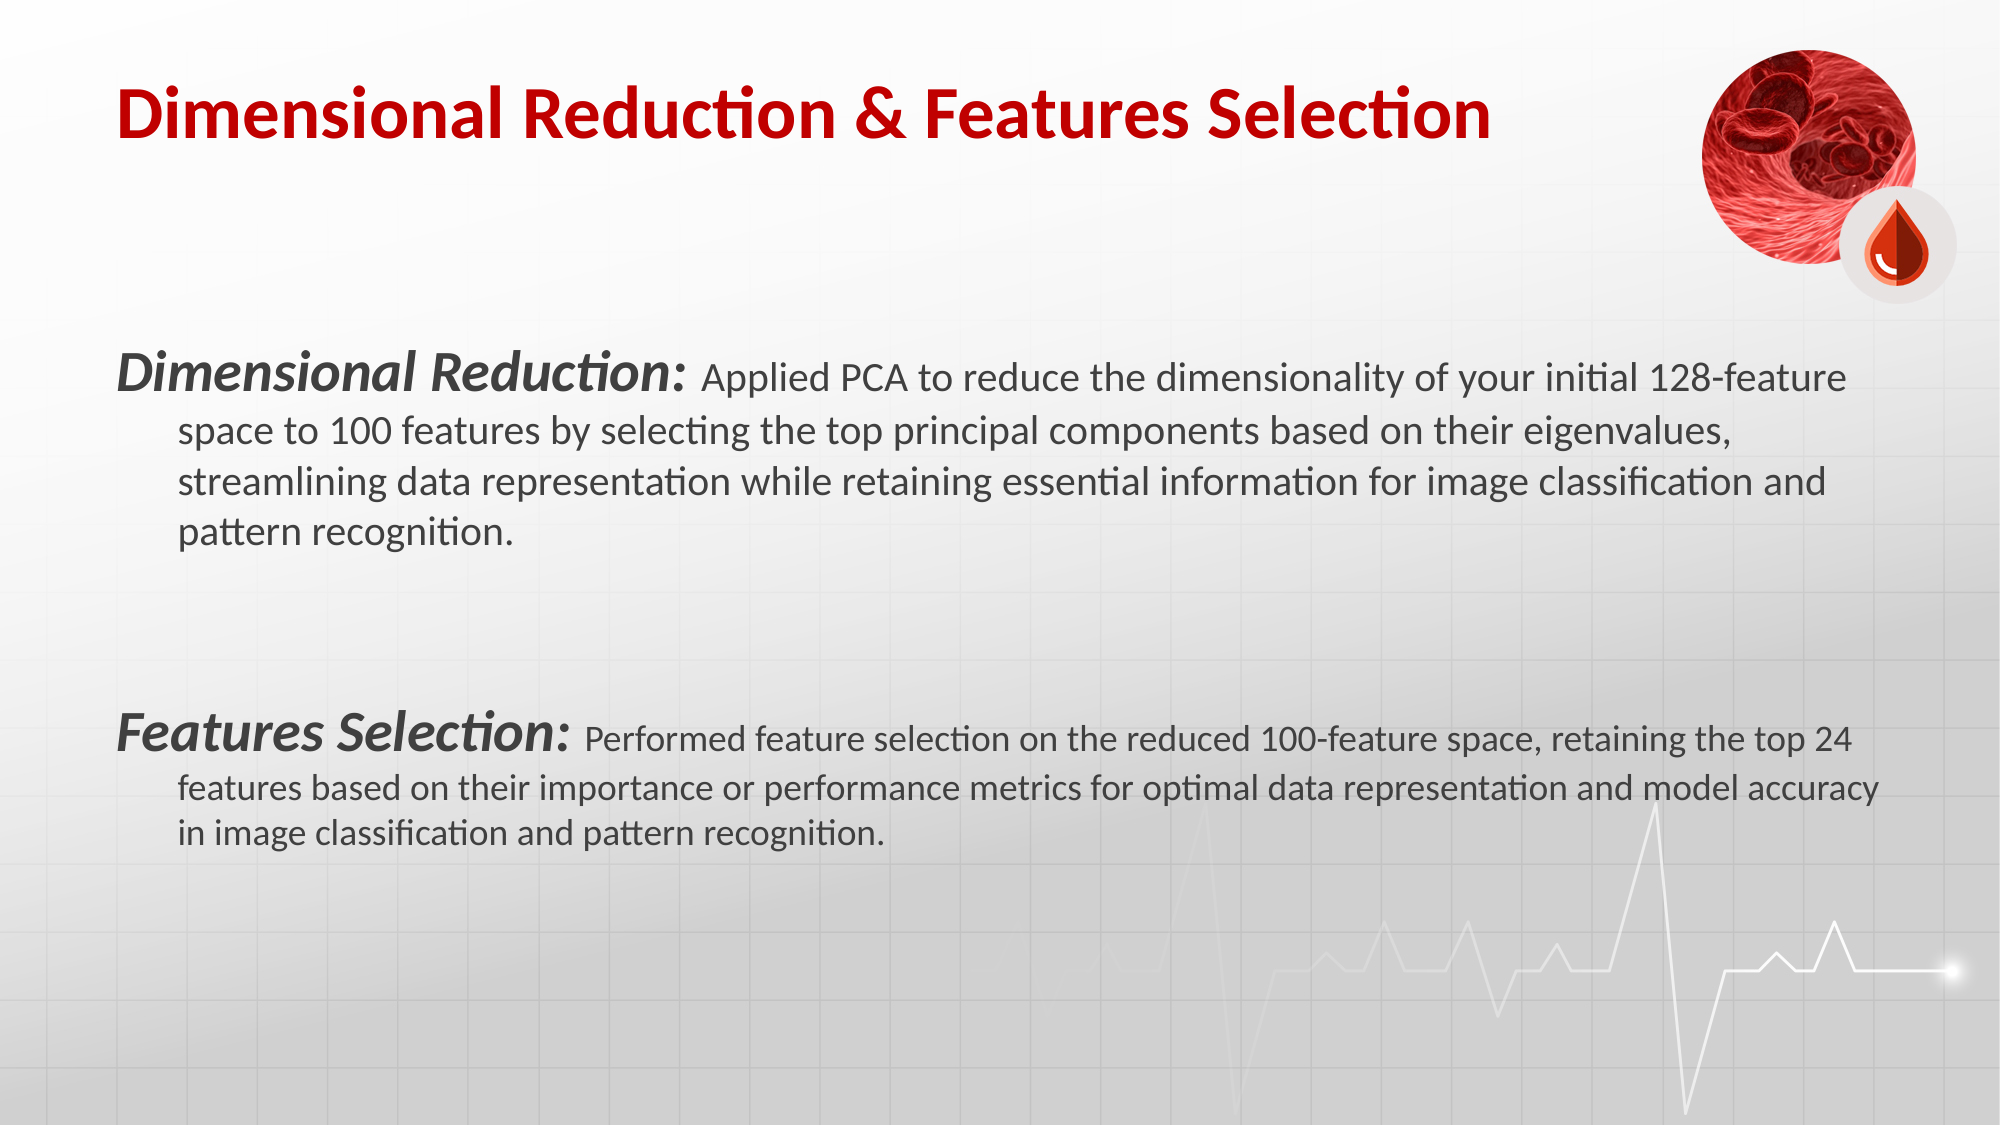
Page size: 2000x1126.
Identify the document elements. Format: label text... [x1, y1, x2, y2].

list Dimensional Reduction: Applied PCA to reduce the dimensionality of your initial 128-feature space to 100 features by selecting the top principal components based on their eigenvalues, streamlining data representation while retaining essential information for image classification and pattern recognition. Features Selection: Performed feature selection on the reduced 100-feature space, retaining the top 24 features based on their importance or performance metrics for optimal data representation and model accuracy in image classification and pattern recognition. [99, 243, 1900, 1036]
picture [0, 0, 2000, 1125]
title Dimensional Reduction & Features Selection [99, 42, 1900, 174]
